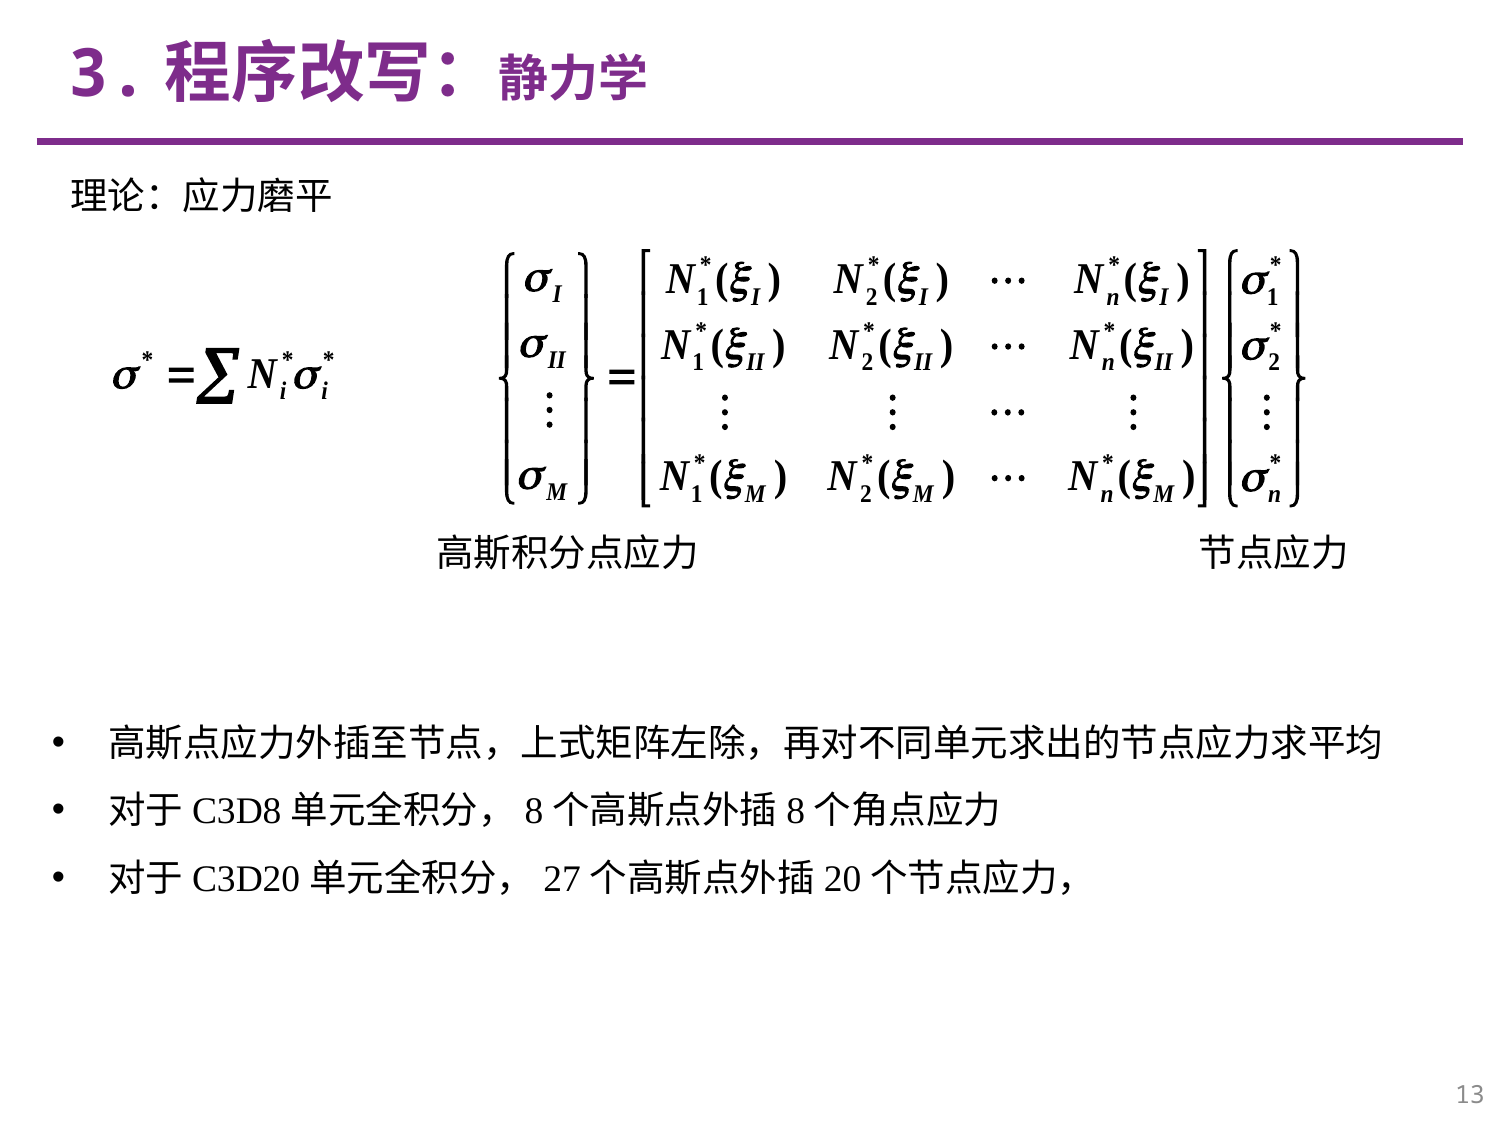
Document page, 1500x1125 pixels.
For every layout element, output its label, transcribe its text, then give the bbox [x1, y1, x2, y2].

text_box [107, 340, 344, 414]
text_box 理论：应力磨平 [55, 164, 348, 224]
text_box 3.程序改写：静力学 [53, 22, 787, 117]
text_box 高斯积分点应力 [421, 521, 714, 581]
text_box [490, 239, 1317, 515]
text_box 节点应力 [1183, 521, 1364, 581]
text_box 高斯点应力外插至节点，上式矩阵左除，再对不同单元求出的节点应力求平均 对于C3D8单元全积分，8个高斯点外插8个角点应力 对于C3D20单元全积分，27个高斯点外插20个节点应力， [37, 688, 1423, 907]
slide_number 13 [1412, 1065, 1500, 1125]
